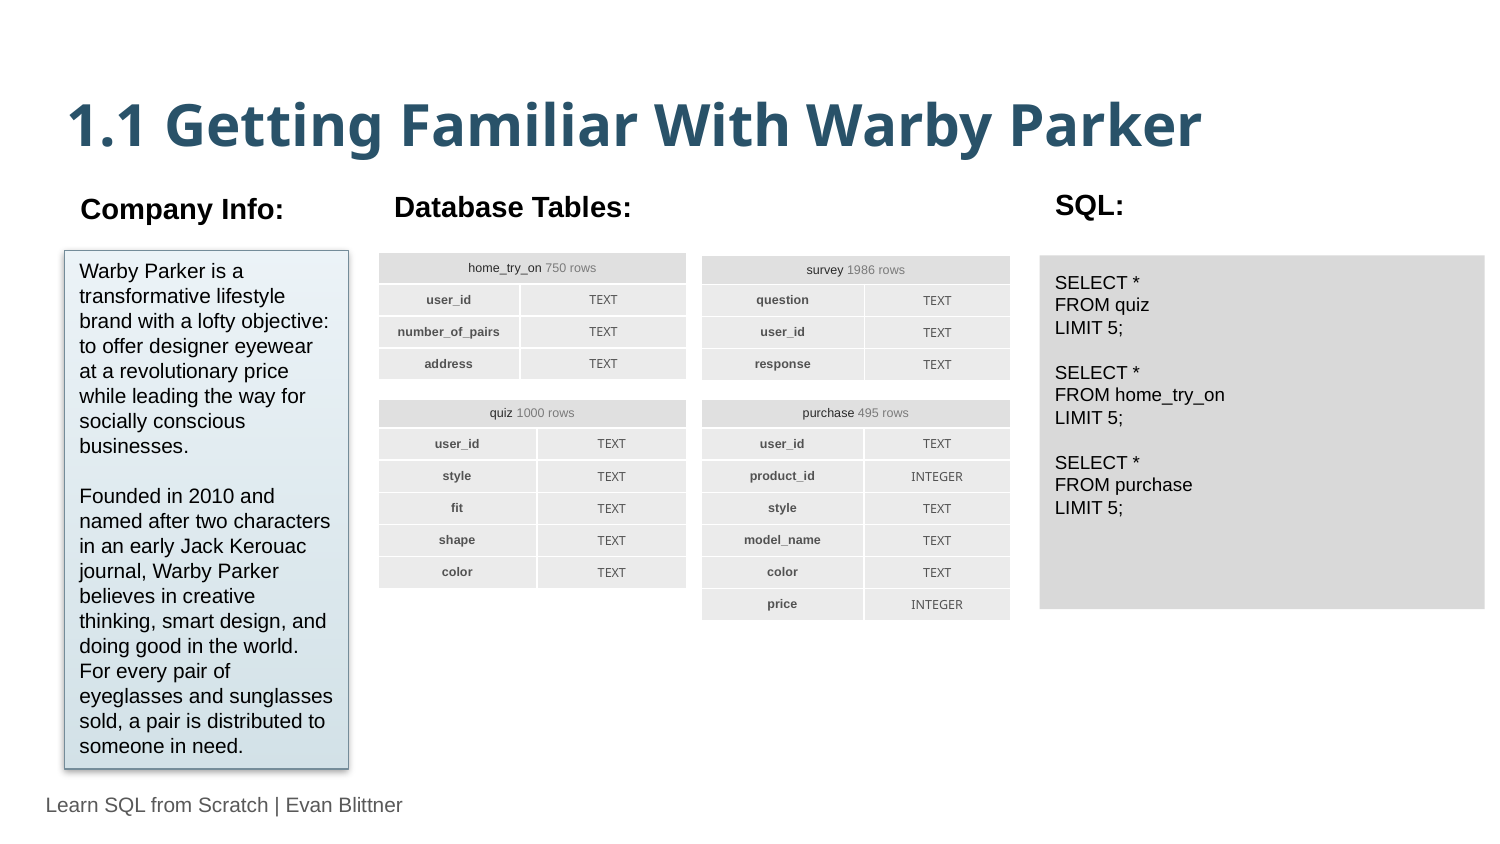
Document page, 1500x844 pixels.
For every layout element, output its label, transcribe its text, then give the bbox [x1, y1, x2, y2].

table_cell style [702, 493, 863, 524]
text_box Warby Parker is a transformative lifestyle brand with a lofty objective: to offer designer eyewear at a revolutionary price while leading the way for socially conscious businesses. Founded in 2010 and named after two characters in an early Jack Kerouac journal, Warby Parker believes in creative thinking, smart design, and doing good in the world. For every pair of eyeglasses and sunglasses sold, a pair is distributed to someone in need. [64, 250, 349, 770]
table_cell TEXT [865, 557, 1010, 588]
table_cell shape [379, 525, 536, 556]
table_cell user_id [702, 317, 864, 348]
table_cell TEXT [521, 349, 686, 379]
table_cell TEXT [538, 493, 686, 524]
table_cell TEXT [538, 525, 686, 556]
text_box Database Tables: [379, 180, 648, 231]
table_cell TEXT [538, 557, 686, 588]
table_cell response [702, 349, 864, 380]
table_cell color [702, 557, 863, 588]
table_cell TEXT [538, 429, 686, 459]
table_cell address [379, 349, 519, 379]
text_box SELECT * FROM quiz LIMIT 5; SELECT * FROM home_try_on LIMIT 5; SELECT * FROM purchase LIMIT 5; [1039, 255, 1485, 610]
table_cell color [379, 557, 536, 588]
table_cell TEXT [865, 493, 1010, 524]
table_cell TEXT [865, 349, 1010, 380]
table_cell user_id [379, 429, 536, 459]
table_cell product_id [702, 461, 863, 492]
table_header purchase 495 rows [702, 400, 1010, 427]
title 1.1 Getting Familiar With Warby Parker [51, 72, 1449, 167]
table_cell model_name [702, 525, 863, 556]
text_box Company Info: [65, 183, 300, 234]
table_cell question [702, 285, 864, 316]
table_header survey 1986 rows [702, 256, 1010, 284]
table_cell TEXT [865, 429, 1010, 459]
table_cell TEXT [865, 285, 1010, 316]
text_box SQL: [1040, 178, 1140, 229]
table_cell user_id [702, 429, 863, 459]
table_header home_try_on 750 rows [379, 253, 686, 283]
table_cell TEXT [538, 461, 686, 492]
table_cell fit [379, 493, 536, 524]
table_cell TEXT [521, 317, 686, 347]
table_cell INTEGER [865, 589, 1010, 620]
table_cell style [379, 461, 536, 492]
table_cell price [702, 589, 863, 620]
table_header quiz 1000 rows [379, 400, 686, 427]
table_cell TEXT [865, 317, 1010, 348]
table_cell TEXT [521, 285, 686, 315]
table_cell user_id [379, 285, 519, 315]
table_cell number_of_pairs [379, 317, 519, 347]
table_cell TEXT [865, 525, 1010, 556]
table_cell INTEGER [865, 461, 1010, 492]
